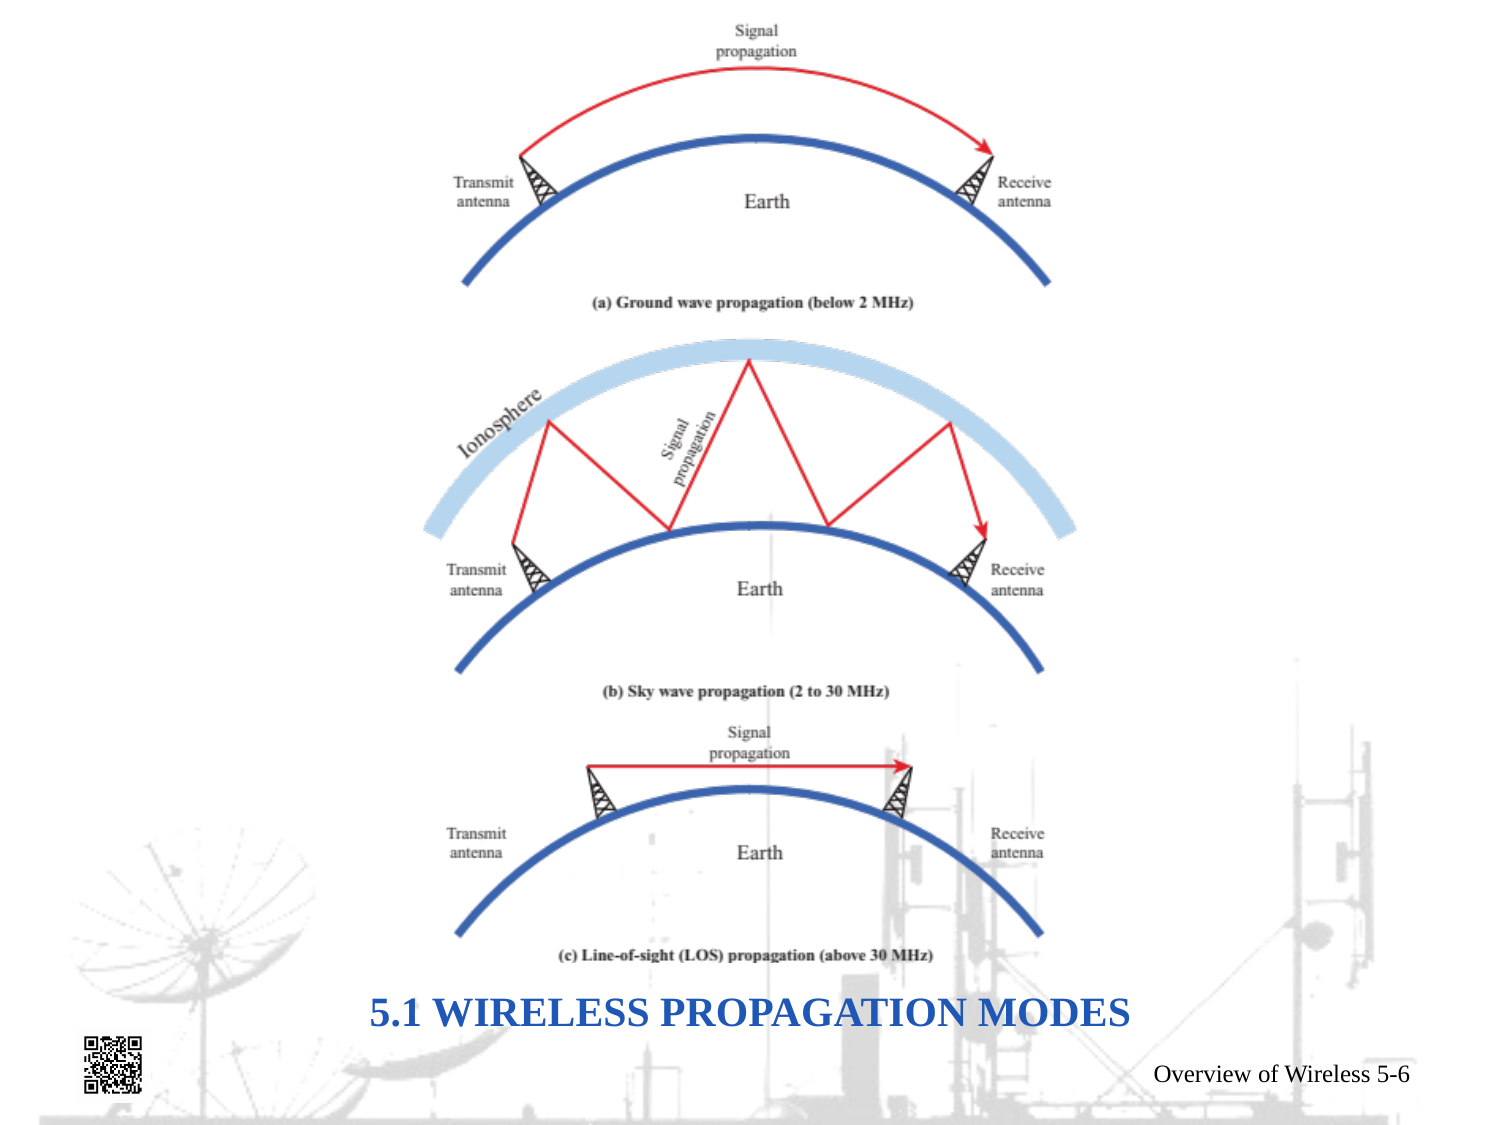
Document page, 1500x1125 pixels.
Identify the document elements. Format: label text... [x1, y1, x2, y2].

slide_number Overview of Wireless 5-6 [894, 1042, 1426, 1103]
title 5.1 Wireless Propagation Modes [75, 977, 1425, 1043]
picture [75, 1027, 151, 1103]
picture [35, 22, 1465, 963]
